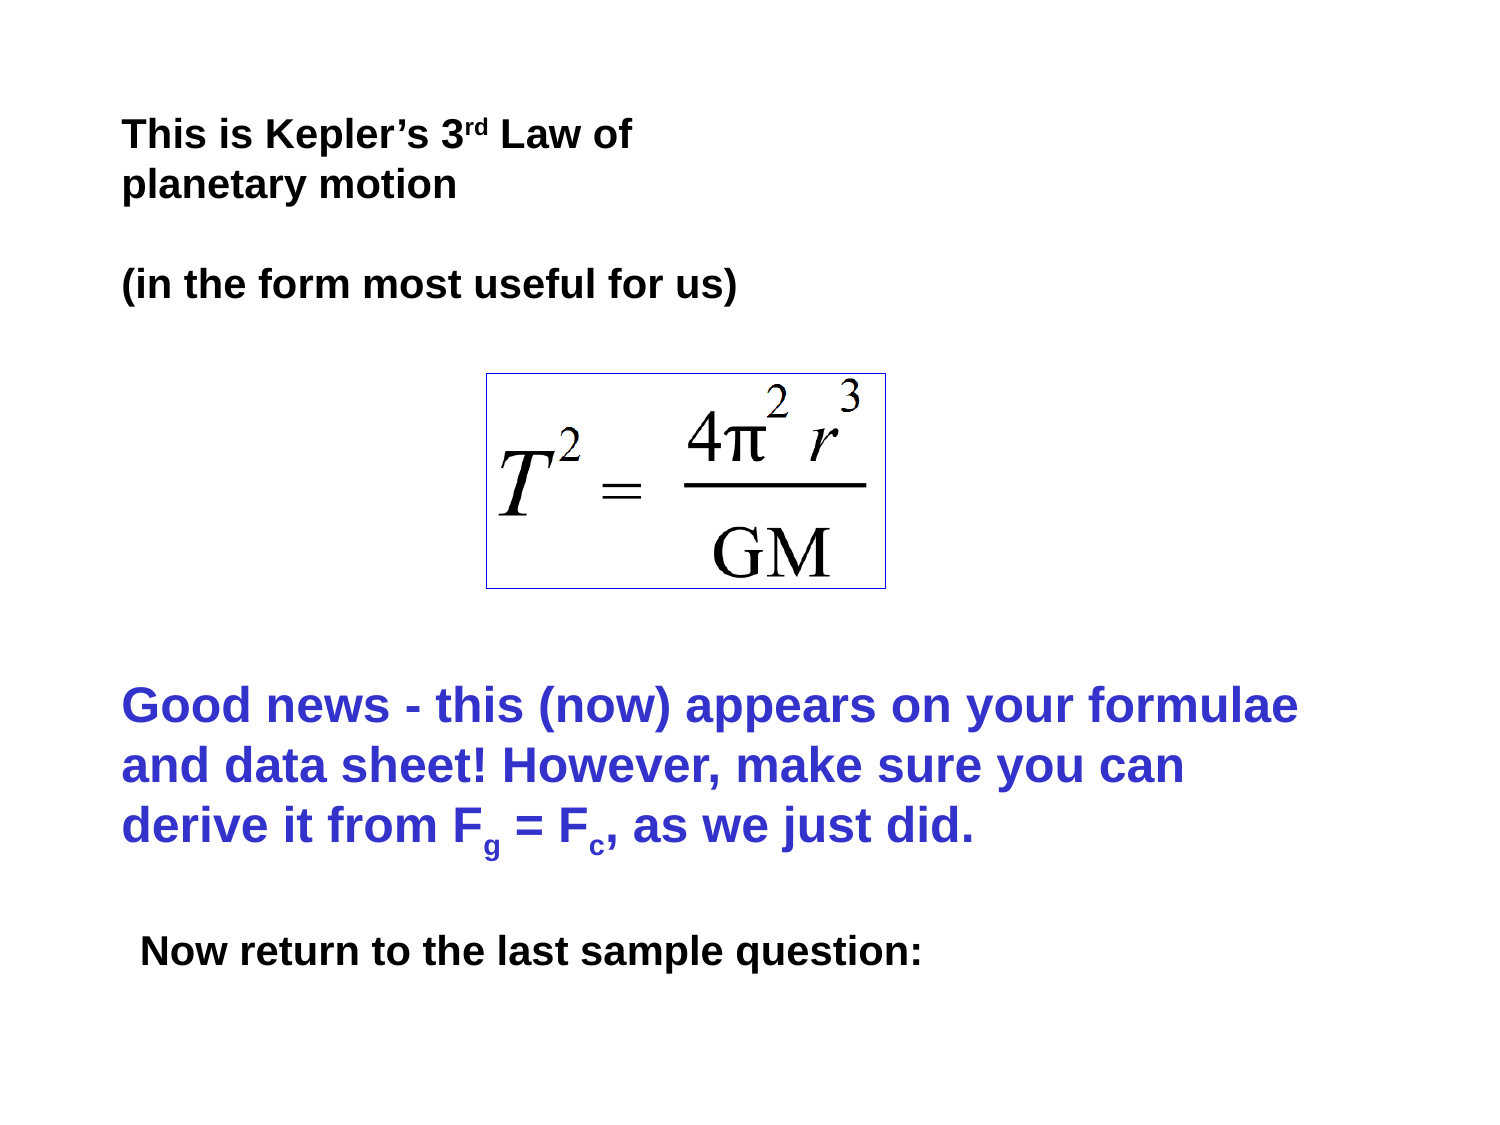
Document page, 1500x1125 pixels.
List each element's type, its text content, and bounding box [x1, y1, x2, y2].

text_box Now return to the last sample question: [125, 916, 1382, 982]
text_box Good news - this (now) appears on your formulae and data sheet! However, make sure you can derive it from Fg = Fc, as we just did. [106, 665, 1345, 868]
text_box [487, 374, 885, 588]
text_box This is Kepler’s 3rd Law of planetary motion (in the form most useful for us) [106, 99, 820, 314]
